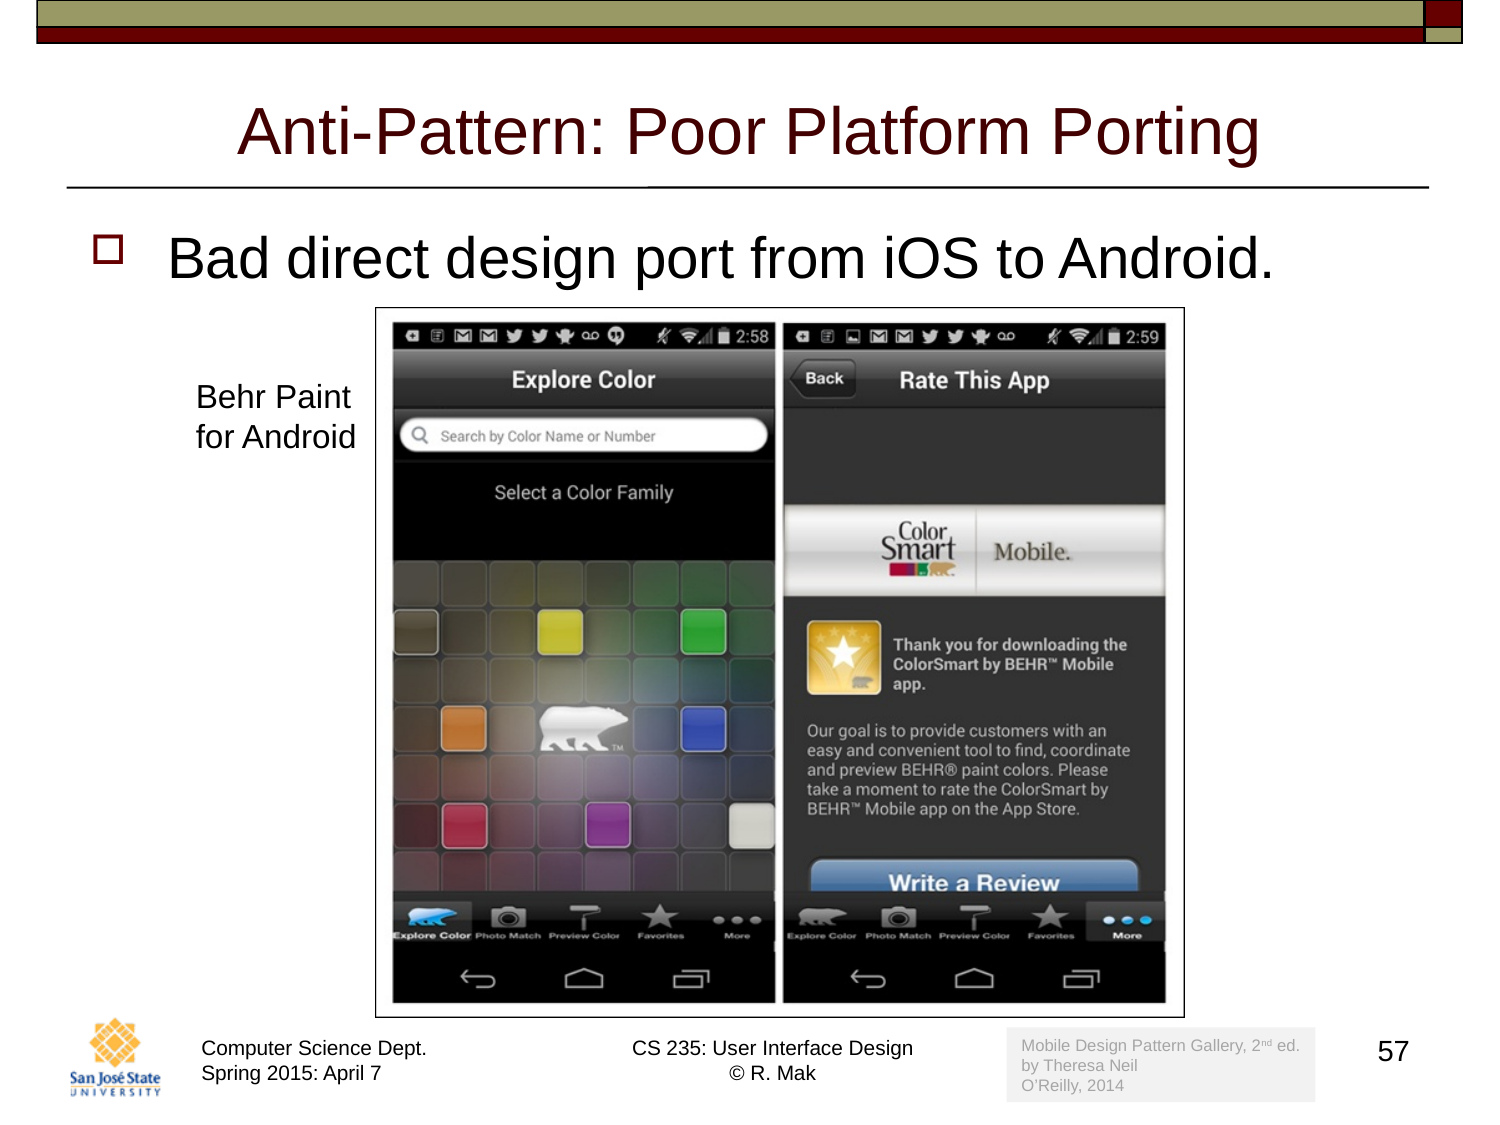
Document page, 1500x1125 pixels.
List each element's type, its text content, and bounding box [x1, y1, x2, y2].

picture [60, 1012, 166, 1112]
slide_number 57 [1112, 1025, 1425, 1100]
title Anti-Pattern: Poor Platform Porting [75, 67, 1425, 175]
picture [374, 307, 1186, 1018]
text_box Behr Paint for Android [181, 367, 369, 462]
text_box Mobile Design Pattern Gallery, 2nd ed. by Theresa Neil O’Reilly, 2014 [1006, 1027, 1316, 1103]
list Bad direct design port from iOS to Android. [75, 212, 1425, 308]
